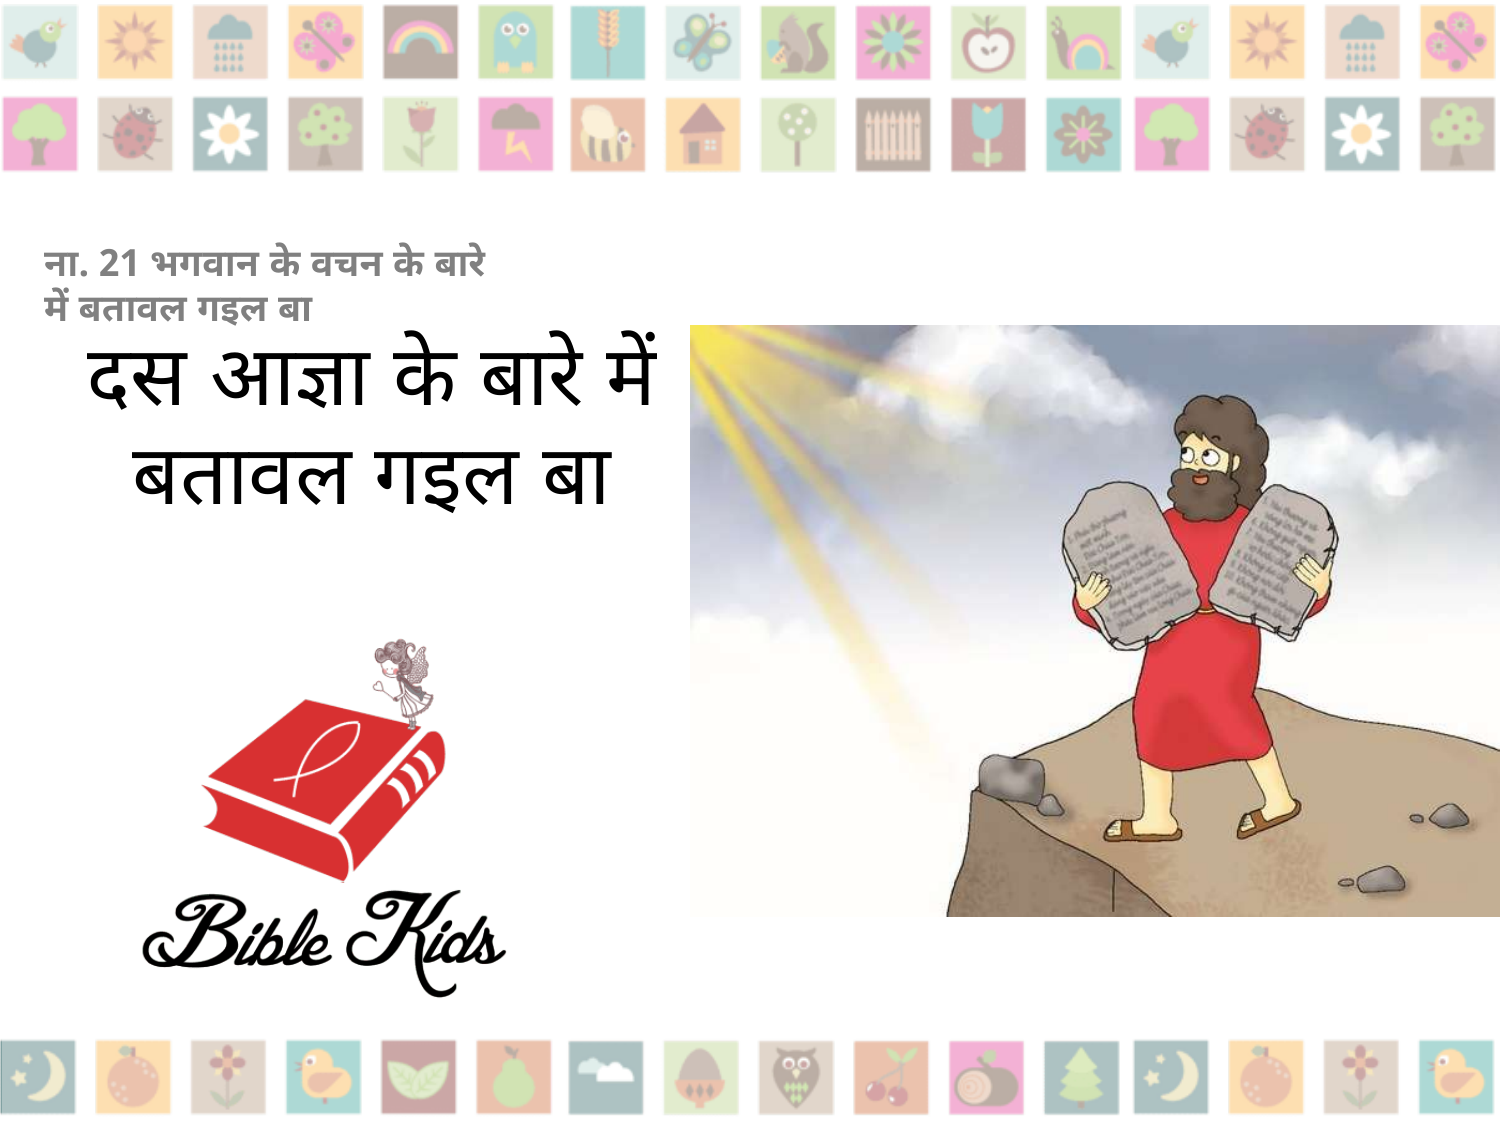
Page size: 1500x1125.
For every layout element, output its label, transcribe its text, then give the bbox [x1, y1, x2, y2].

text_box ना. 21 भगवान के वचन के बारे में बतावल गइल बा [29, 231, 514, 314]
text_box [0, 3, 1500, 181]
text_box दस आज्ञा के बारे में बतावल गइल बा [29, 314, 715, 530]
picture [690, 324, 1500, 918]
picture [117, 600, 544, 1027]
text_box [0, 1028, 1500, 1118]
